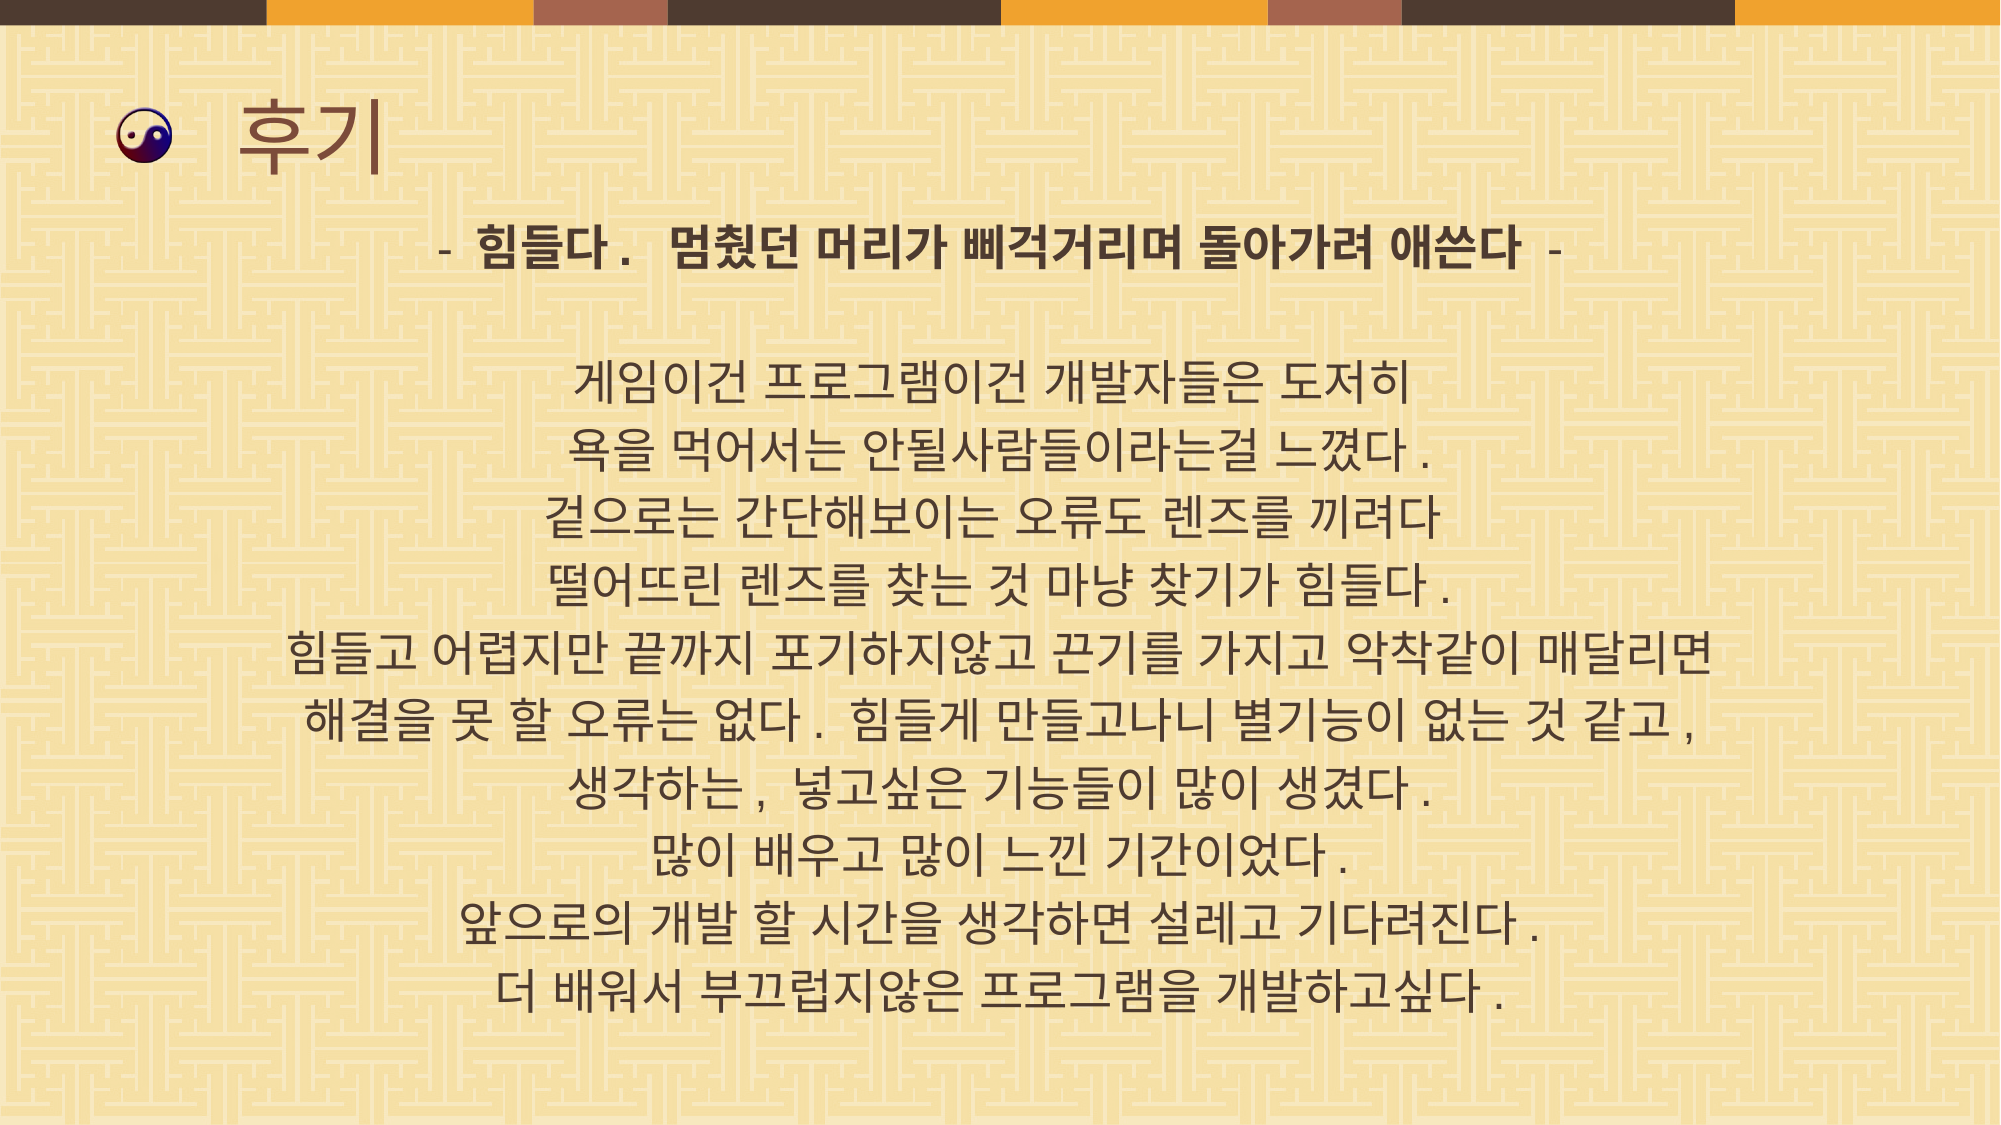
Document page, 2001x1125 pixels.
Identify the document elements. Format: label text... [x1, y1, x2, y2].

picture [114, 105, 174, 164]
title 후기 [99, 70, 1900, 200]
list - 힘들다. 멈췄던 머리가 삐걱거리며 돌아가려 애쓴다 - 게임이건 프로그램이건 개발자들은 도저히 욕을 먹어서는 안될사람들이라는걸 느꼈다. 겉으로는 간단해보이는 오류도 렌즈를 끼려다 떨어뜨린 렌즈를 찾는 것 마냥 찾기가 힘들다. 힘들고 어렵지만 끝까지 포기하지않고 끈기를 가지고 악착같이 매달리면 해결을 못 할 오류는 없다. 힘들게 만들고나니 별기능이 없는 것 같고, 생각하는, 넣고싶은 기능들이 많이 생겼다. 많이 배우고 많이 느낀 기간이었다. 앞으로의 개발 할 시간을 생각하면 설레고 기다려진다. 더 배워서 부끄럽지않은 프로그램을 개발하고싶다. [99, 209, 1900, 1031]
